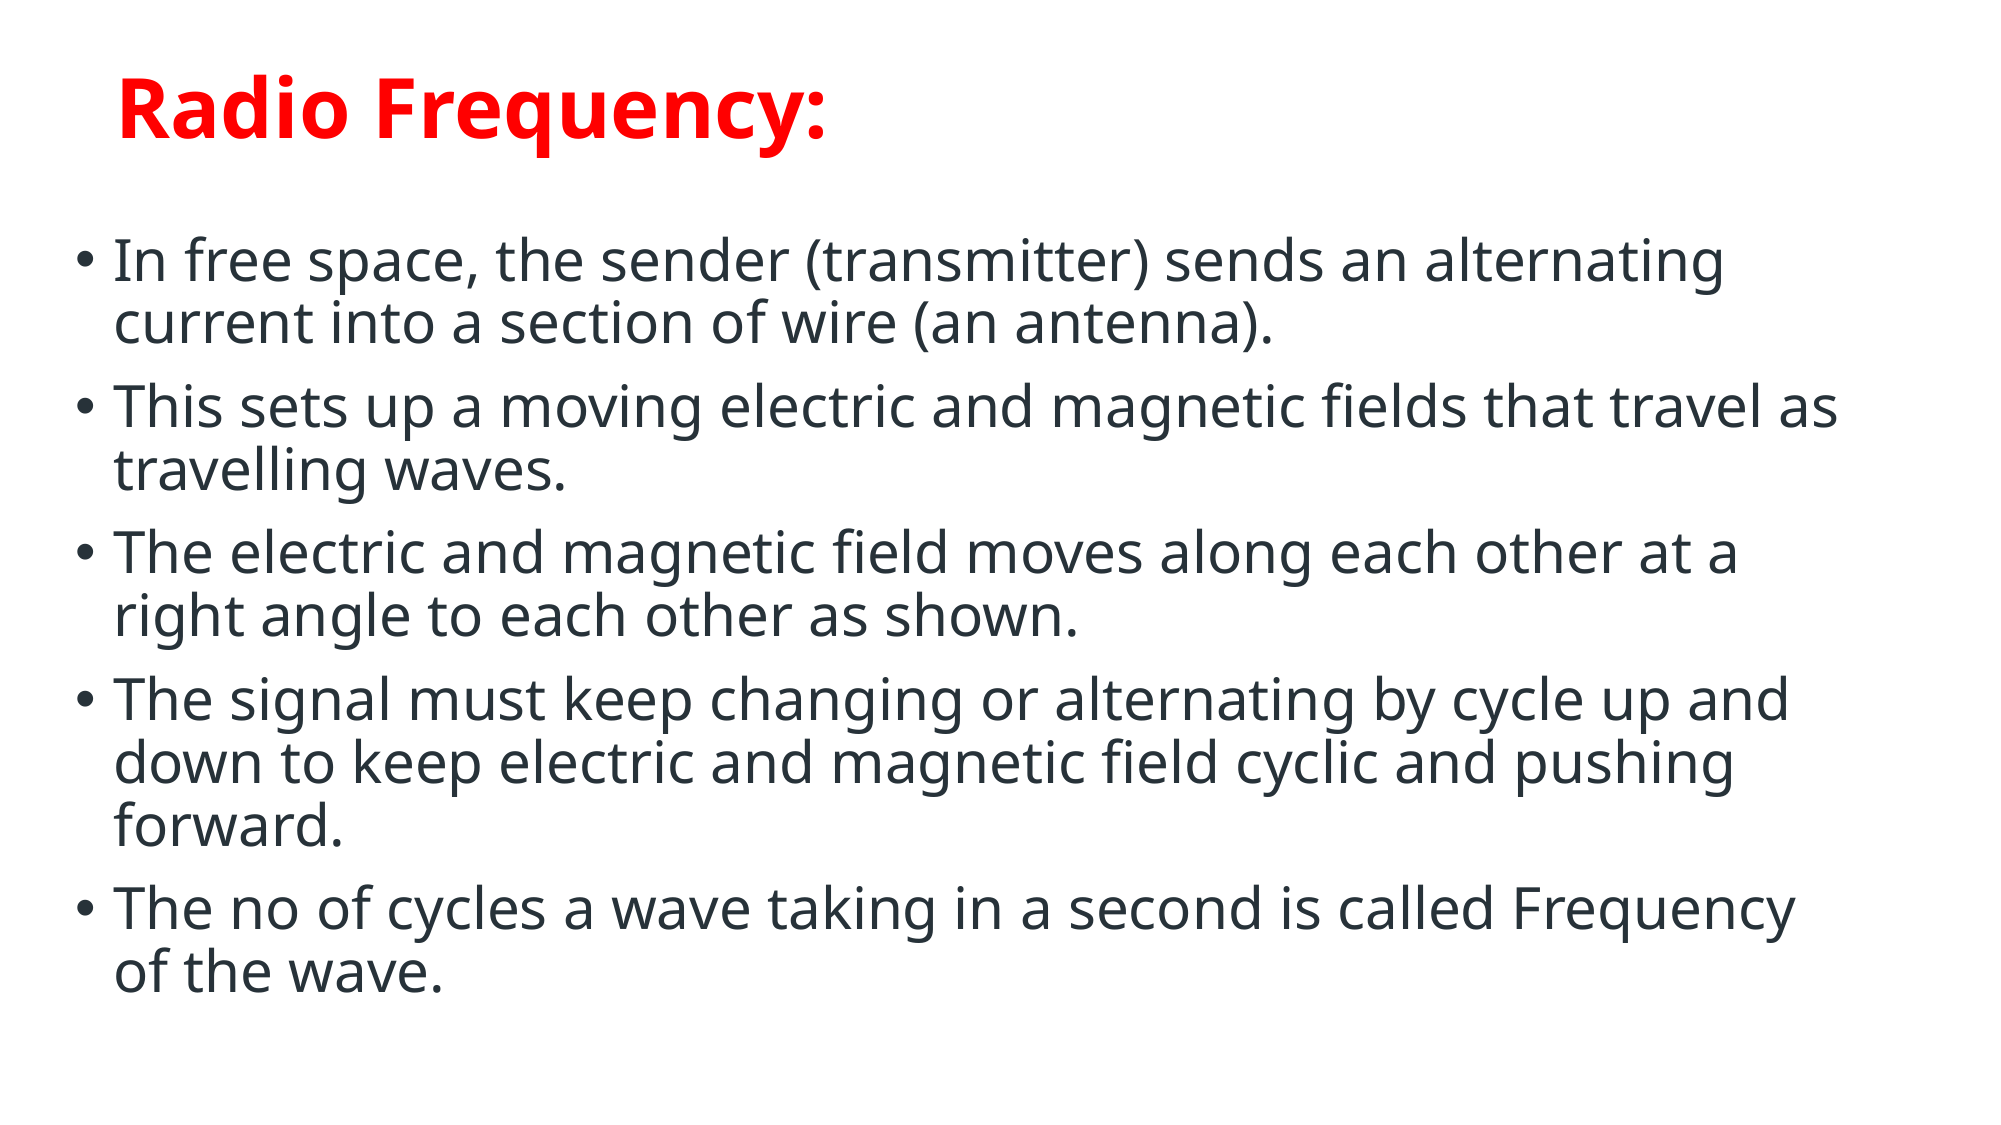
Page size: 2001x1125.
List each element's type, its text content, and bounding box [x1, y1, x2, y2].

list In free space, the sender (transmitter) sends an alternating current into a section of wire (an antenna). This sets up a moving electric and magnetic fields that travel as travelling waves. The electric and magnetic field moves along each other at a right angle to each other as shown. The signal must keep changing or alternating by cycle up and down to keep electric and magnetic field cyclic and pushing forward. The no of cycles a wave taking in a second is called Frequency of the wave. [60, 223, 1866, 1072]
title Radio Frequency: [100, 53, 1826, 171]
